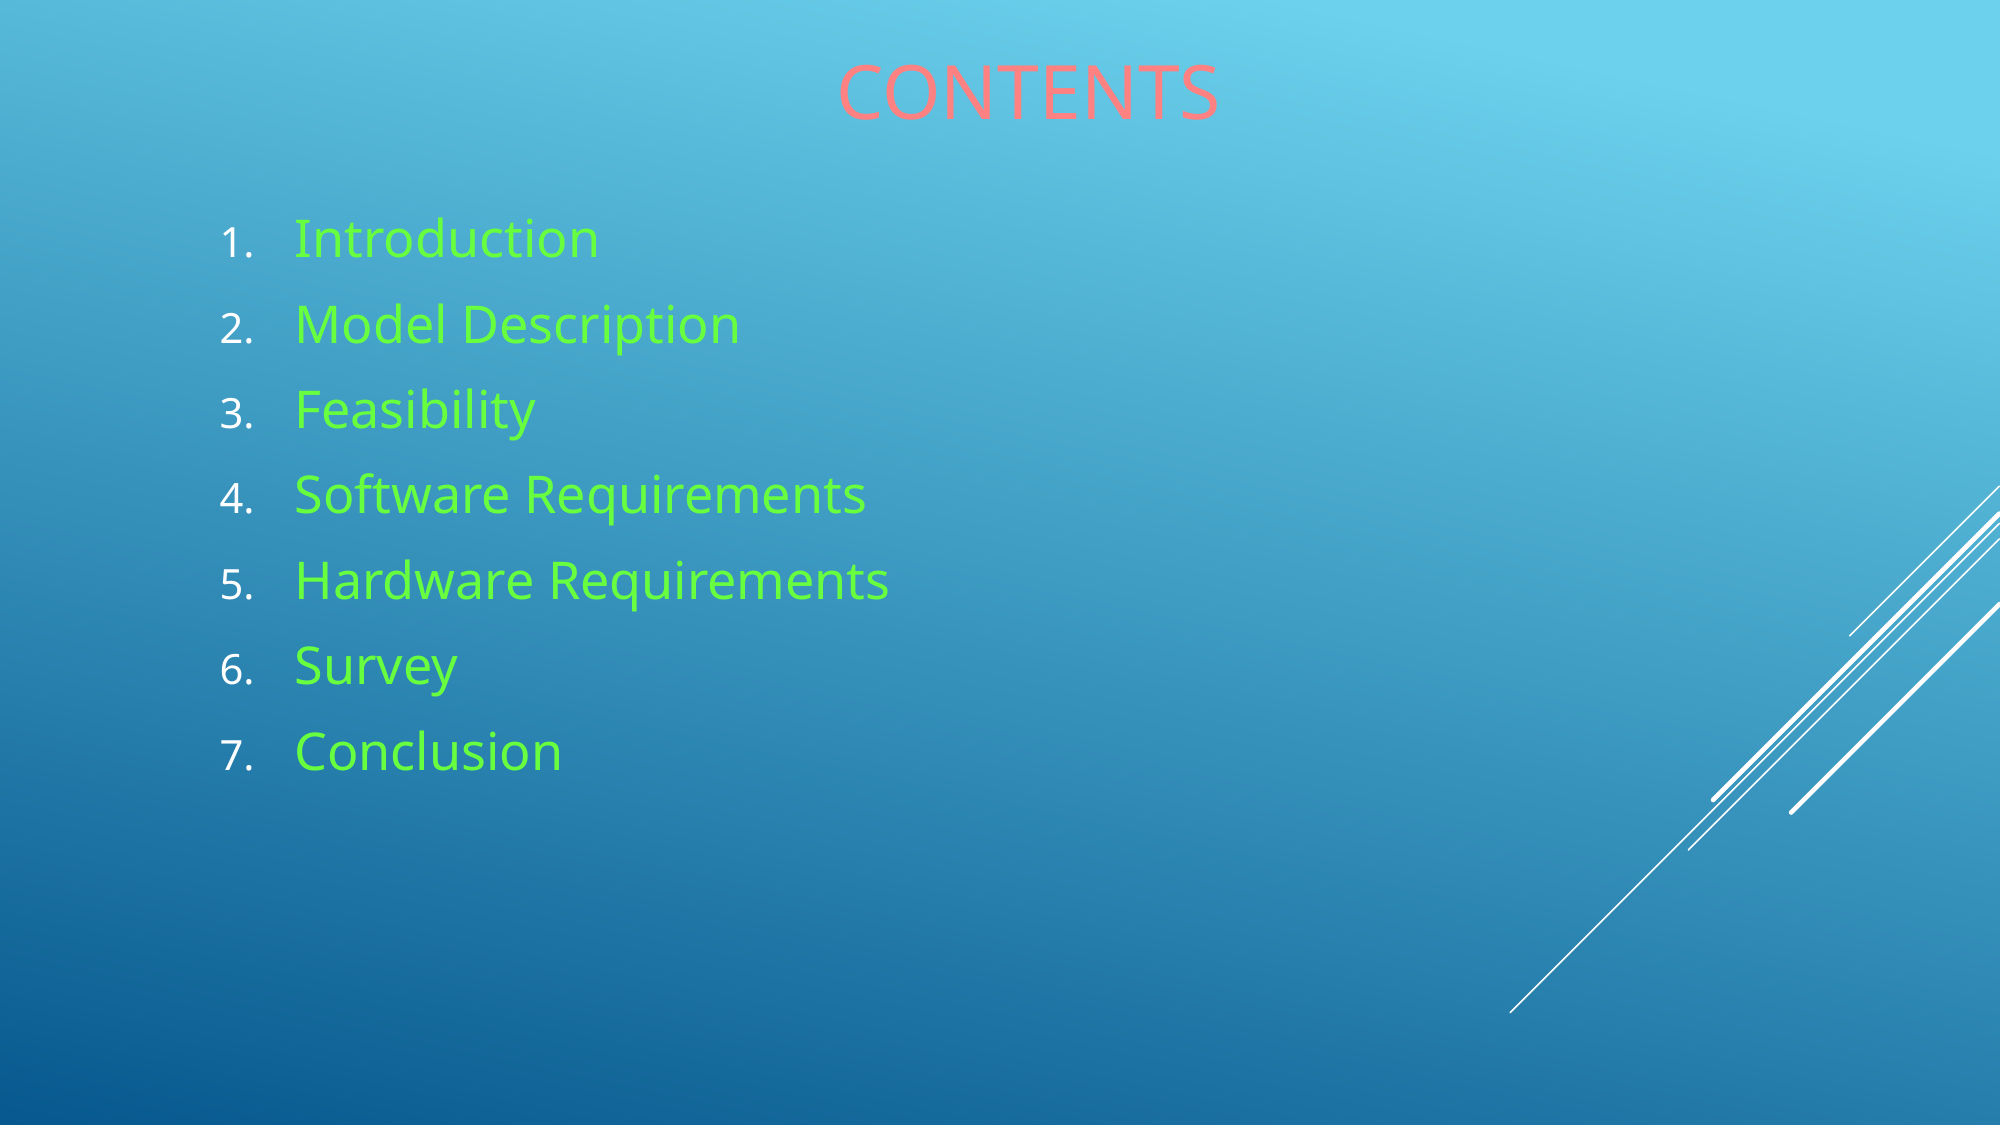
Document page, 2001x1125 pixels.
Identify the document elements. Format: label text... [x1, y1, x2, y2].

list Introduction Model Description Feasibility Software Requirements Hardware Requirements Survey Conclusion [204, 198, 1639, 989]
title COntents [221, 28, 1622, 142]
